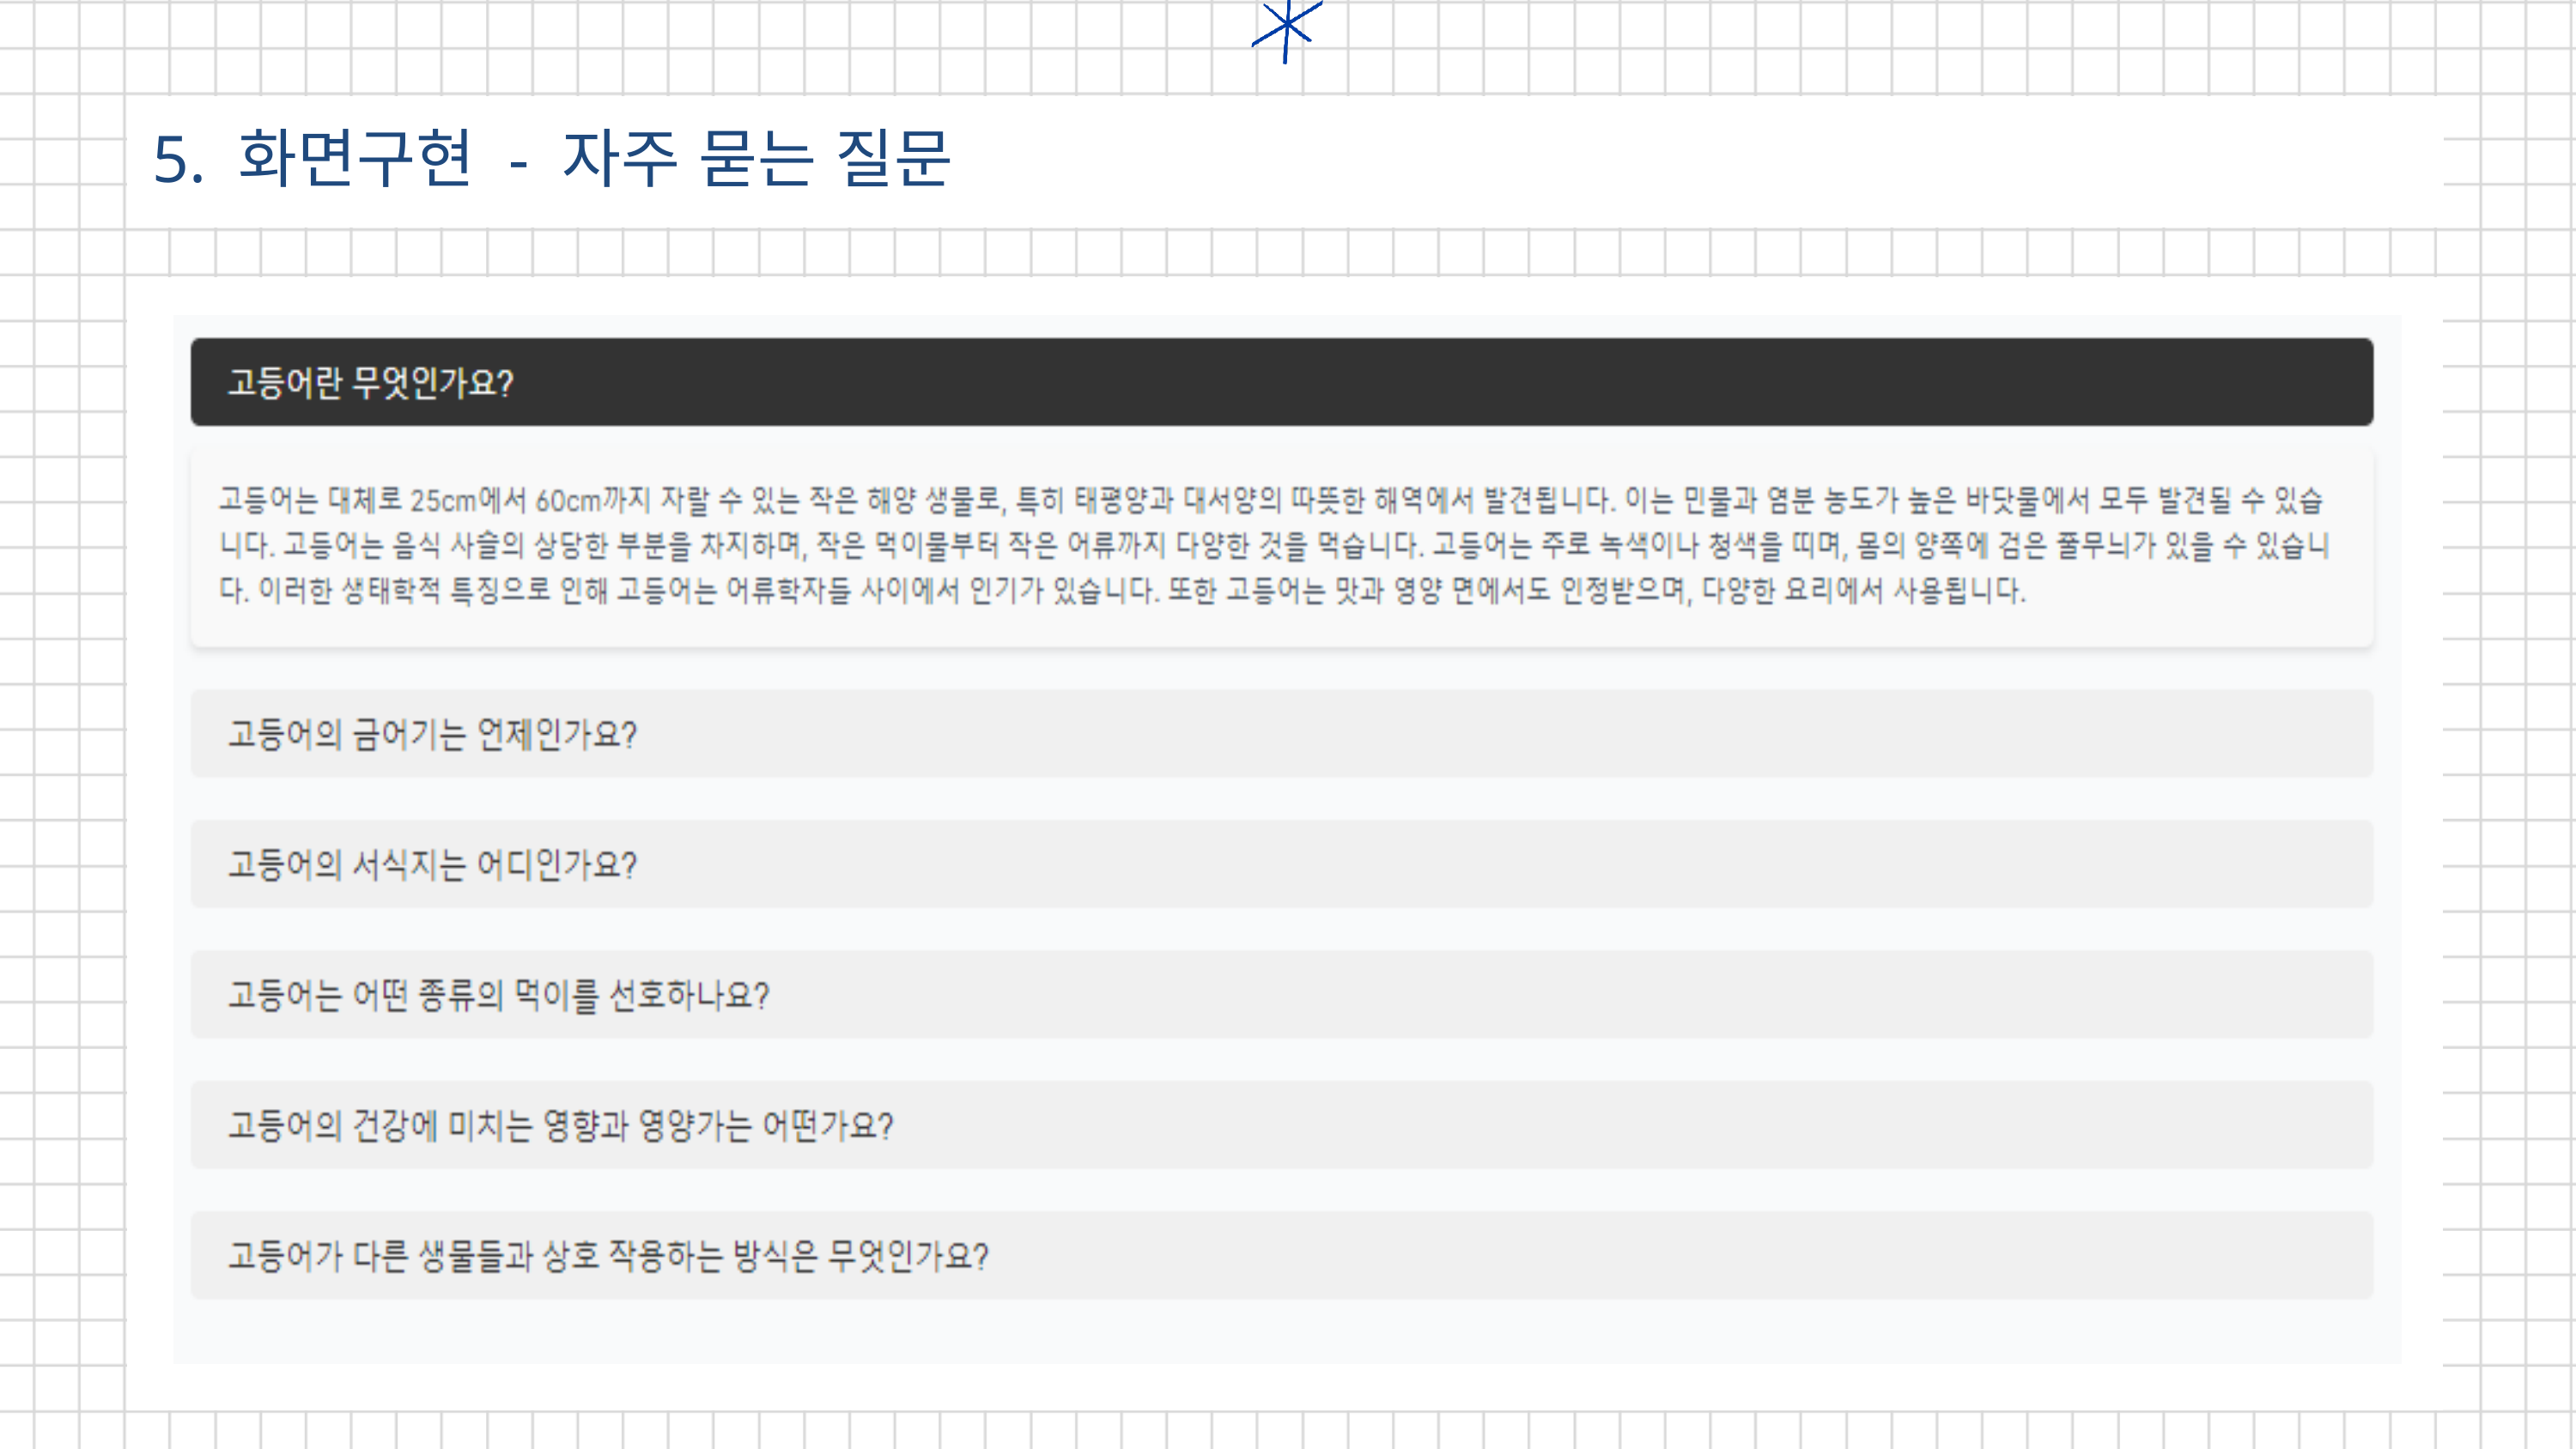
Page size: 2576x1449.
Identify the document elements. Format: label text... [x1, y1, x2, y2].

text_box [127, 276, 2443, 1411]
text_box [0, 0, 2576, 1449]
text_box [127, 96, 2444, 227]
picture [173, 314, 2403, 1364]
text_box 5. 화면구현 - 자주 묻는 질문 [152, 118, 1179, 196]
text_box [1249, 0, 1323, 70]
